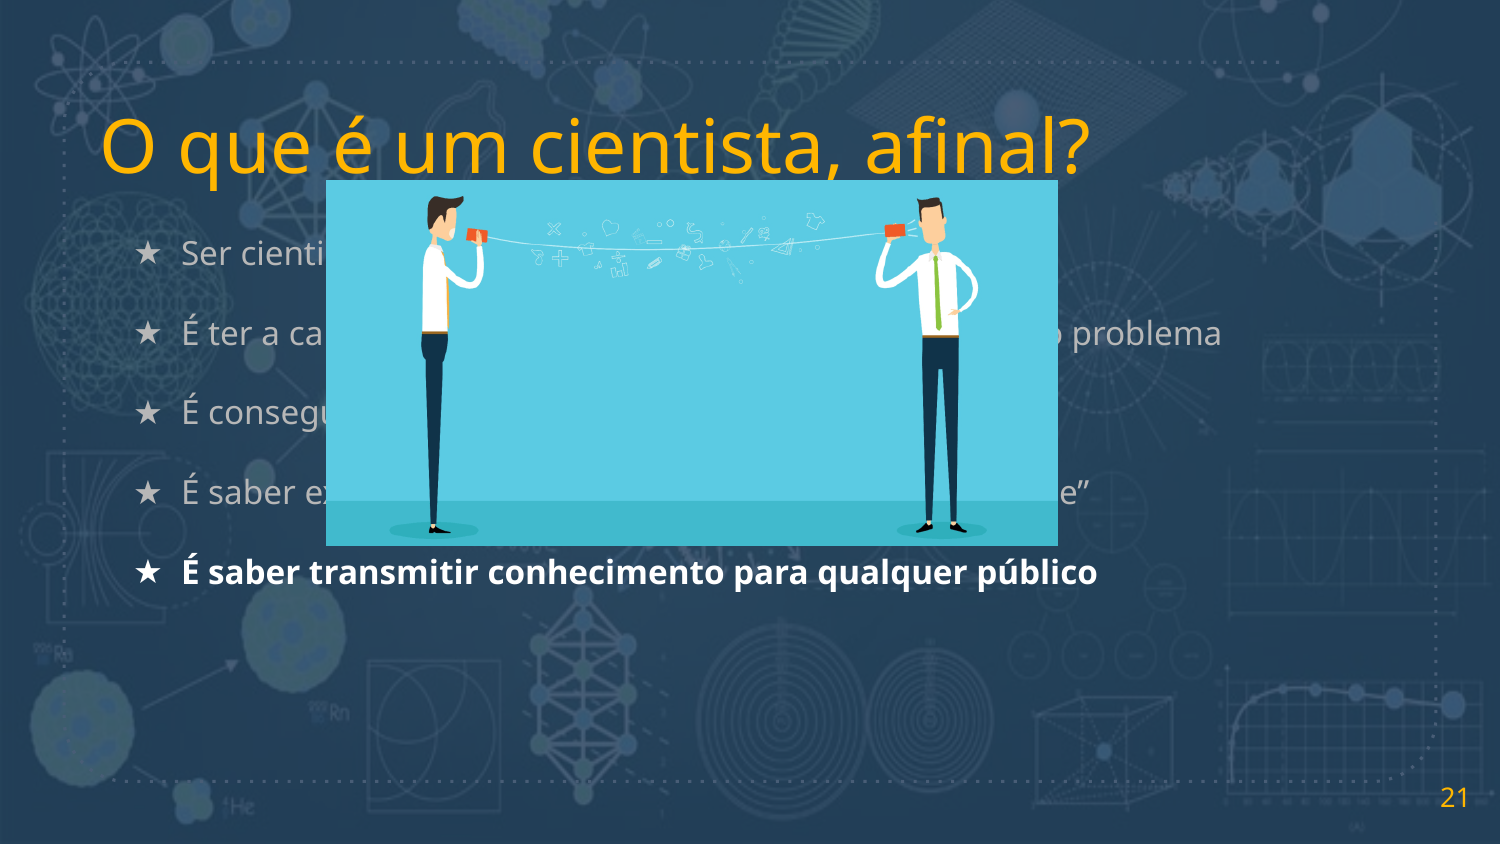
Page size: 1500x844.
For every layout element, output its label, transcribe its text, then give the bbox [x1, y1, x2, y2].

text_box Ser cientista é mais do que saber rodar modelos É ter a capacidade de criar ferramentas de acordo com o problema É conseguir olhar o todo e a parte É saber extrair insights, ter aqueles momentos “Dr. House” É saber transmitir conhecimento para qualquer público [90, 216, 1412, 767]
picture [326, 180, 1058, 547]
text_box [0, 0, 1500, 844]
slide_number ‹#› [1411, 753, 1500, 844]
title O que é um cientista, afinal? [85, 61, 1398, 204]
